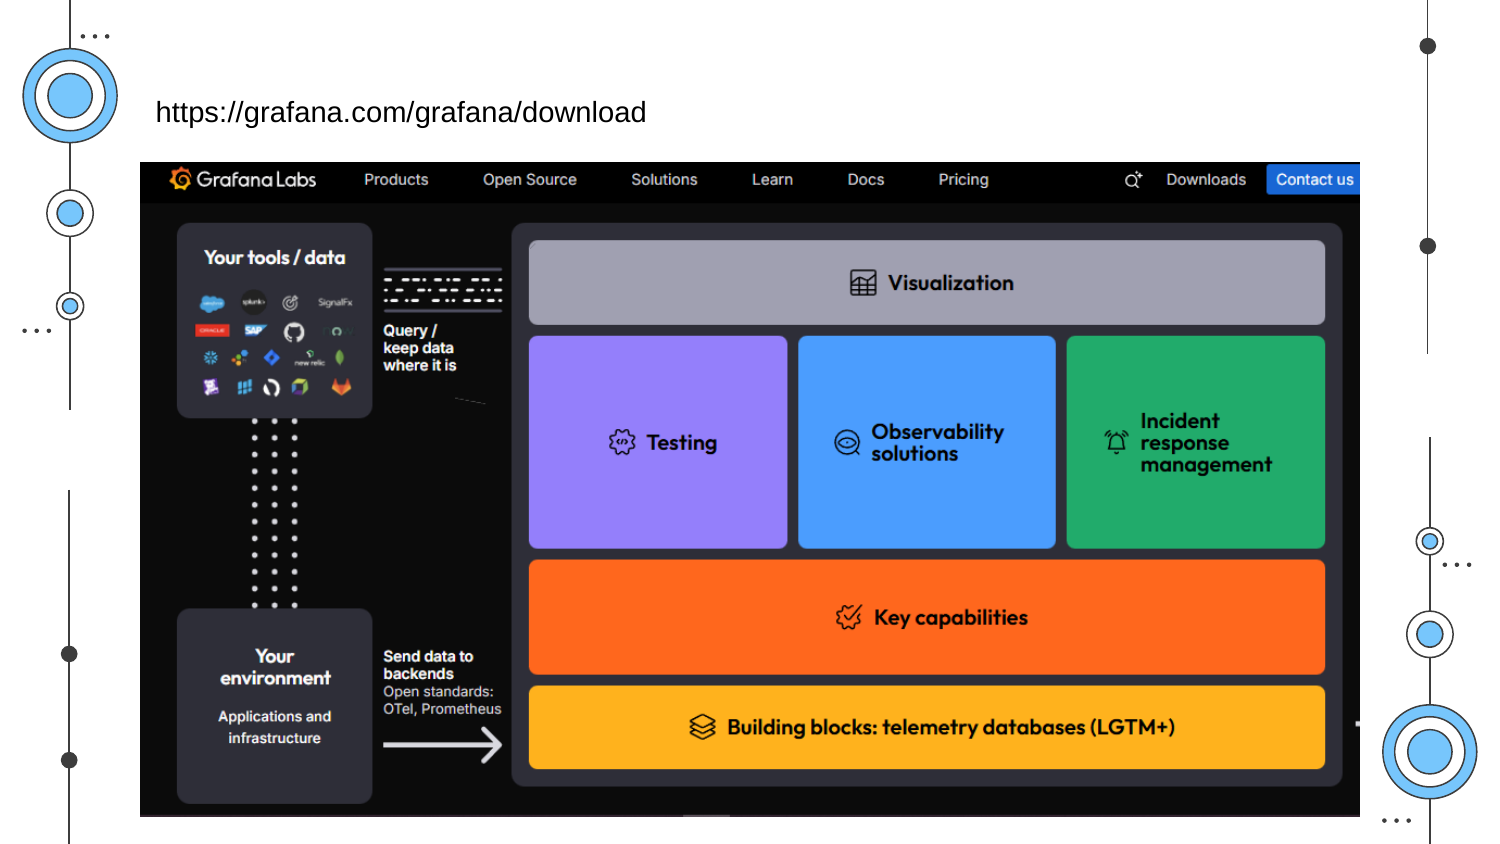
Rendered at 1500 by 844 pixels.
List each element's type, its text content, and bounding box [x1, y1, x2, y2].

text_box https://grafana.com/grafana/download [140, 85, 891, 136]
picture [140, 161, 1360, 817]
